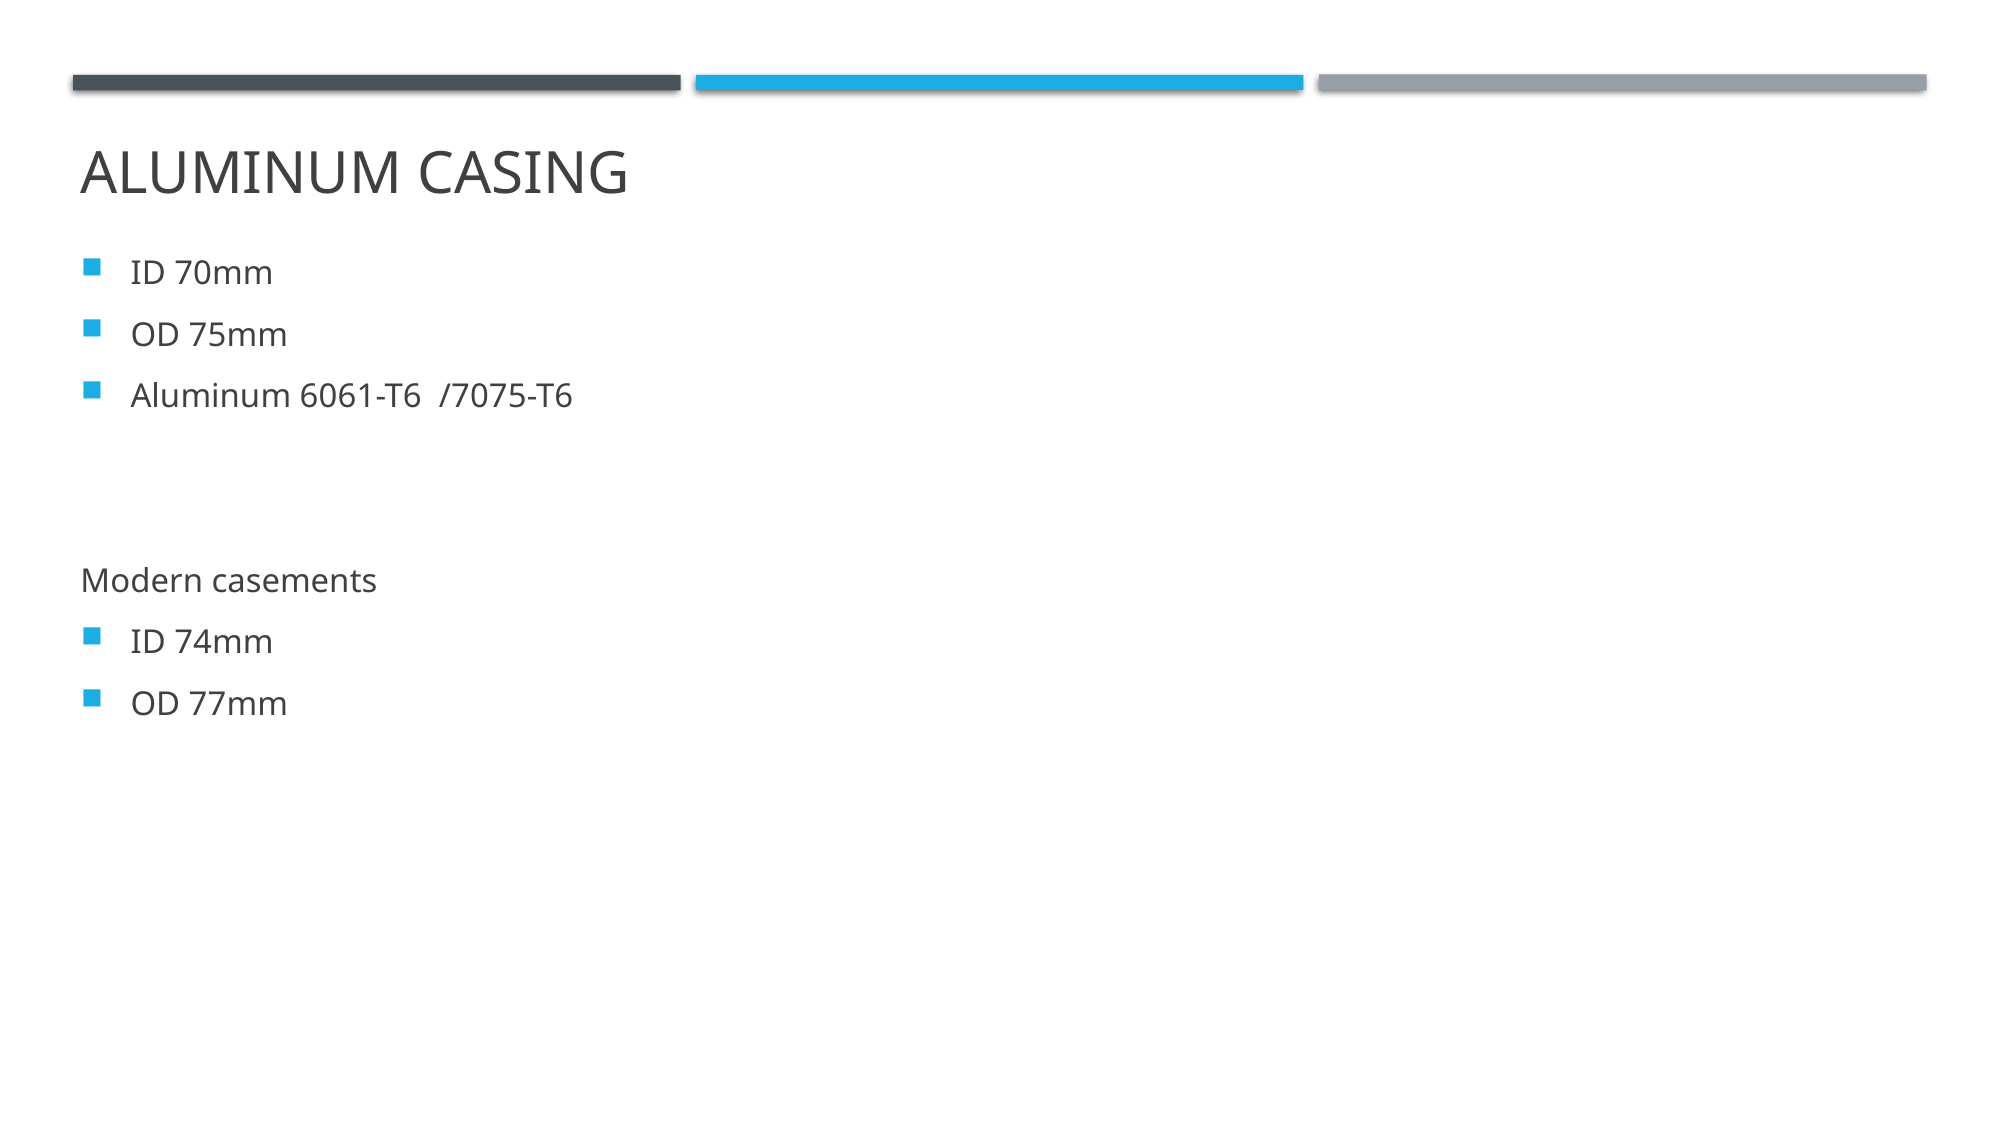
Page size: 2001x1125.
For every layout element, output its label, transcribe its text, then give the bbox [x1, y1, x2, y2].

title Aluminum casing [65, 18, 1875, 214]
list ID 70mm OD 75mm Aluminum 6061-T6 /7075-T6 Modern casements ID 74mm OD 77mm [65, 239, 1875, 731]
